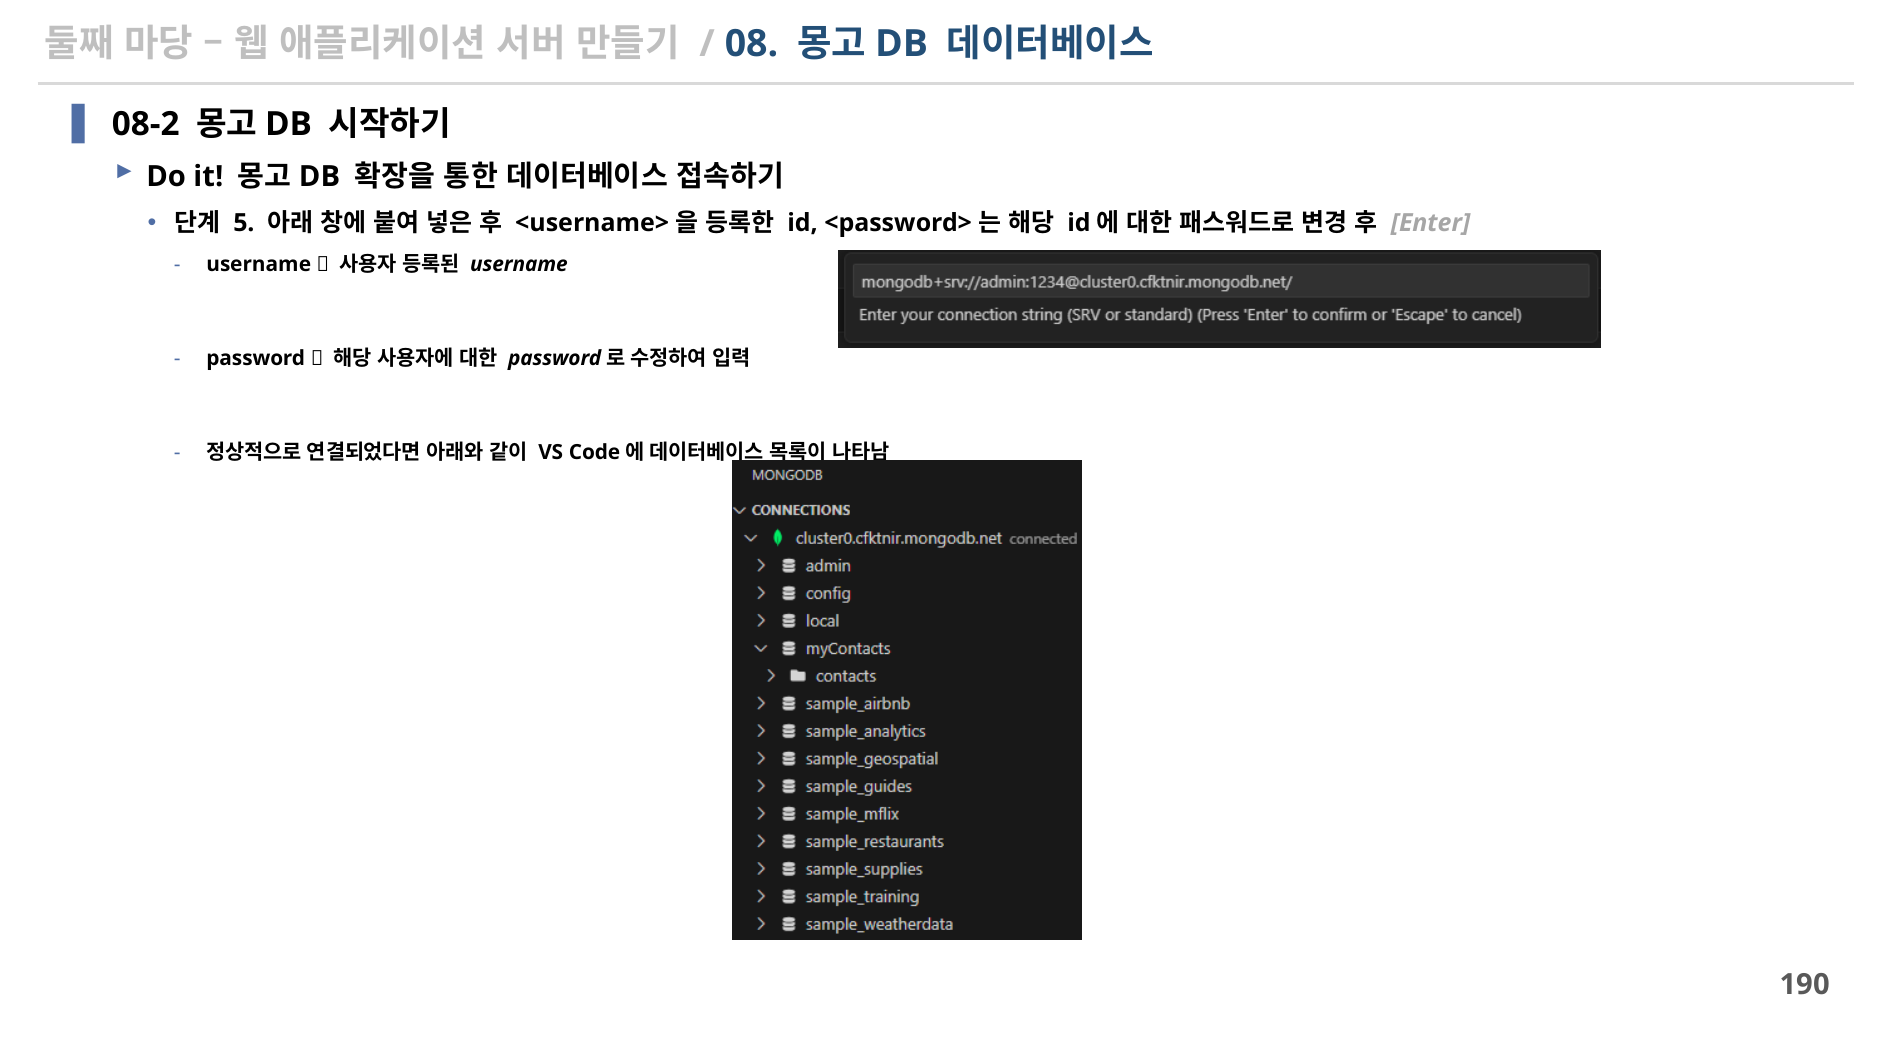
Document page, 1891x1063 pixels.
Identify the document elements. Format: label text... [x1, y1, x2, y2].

slide_number 190 [1703, 956, 1845, 1014]
list 08-2 몽고DB 시작하기 Do it! 몽고DB 확장을 통한 데이터베이스 접속하기 단계 5. 아래 창에 붙여 넣은 후 <username>을 등록한 id, <password>는 해당 id에 대한 패스워드로 변경 후 [Enter] username  사용자 등록된 username password  해당 사용자에 대한 password로 수정하여 입력 정상적으로 연결되었다면 아래와 같이 VS Code에 데이터베이스 목록이 나타남 [43, 94, 1855, 506]
title 둘째 마당 – 웹 애플리케이션 서버 만들기 / 08. 몽고DB 데이터베이스 [29, 11, 1855, 73]
picture [732, 460, 1082, 940]
picture [838, 249, 1601, 348]
